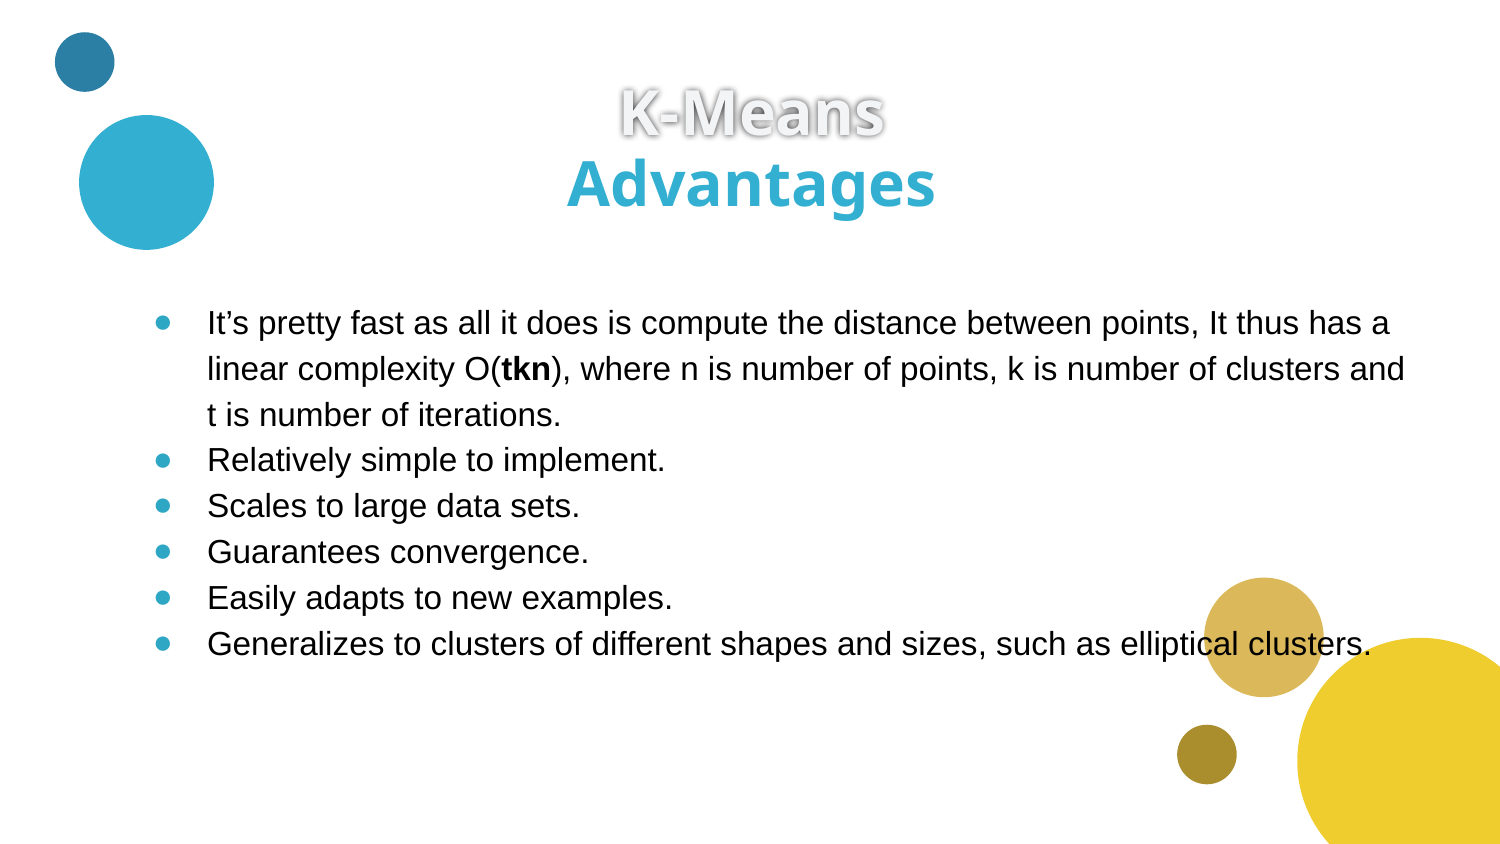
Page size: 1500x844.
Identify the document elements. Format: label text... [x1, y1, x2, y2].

title Advantages [116, 128, 1388, 223]
title K-Means [568, 57, 937, 164]
subtitle It’s pretty fast as all it does is compute the distance between points, It thus has a linear complexity O(tkn), where n is number of points, k is number of clusters and t is number of iterations. Relatively simple to implement. Scales to large data sets. Guarantees convergence. Easily adapts to new examples. Generalizes to clusters of different shapes and sizes, such as elliptical clusters. [116, 280, 1435, 707]
